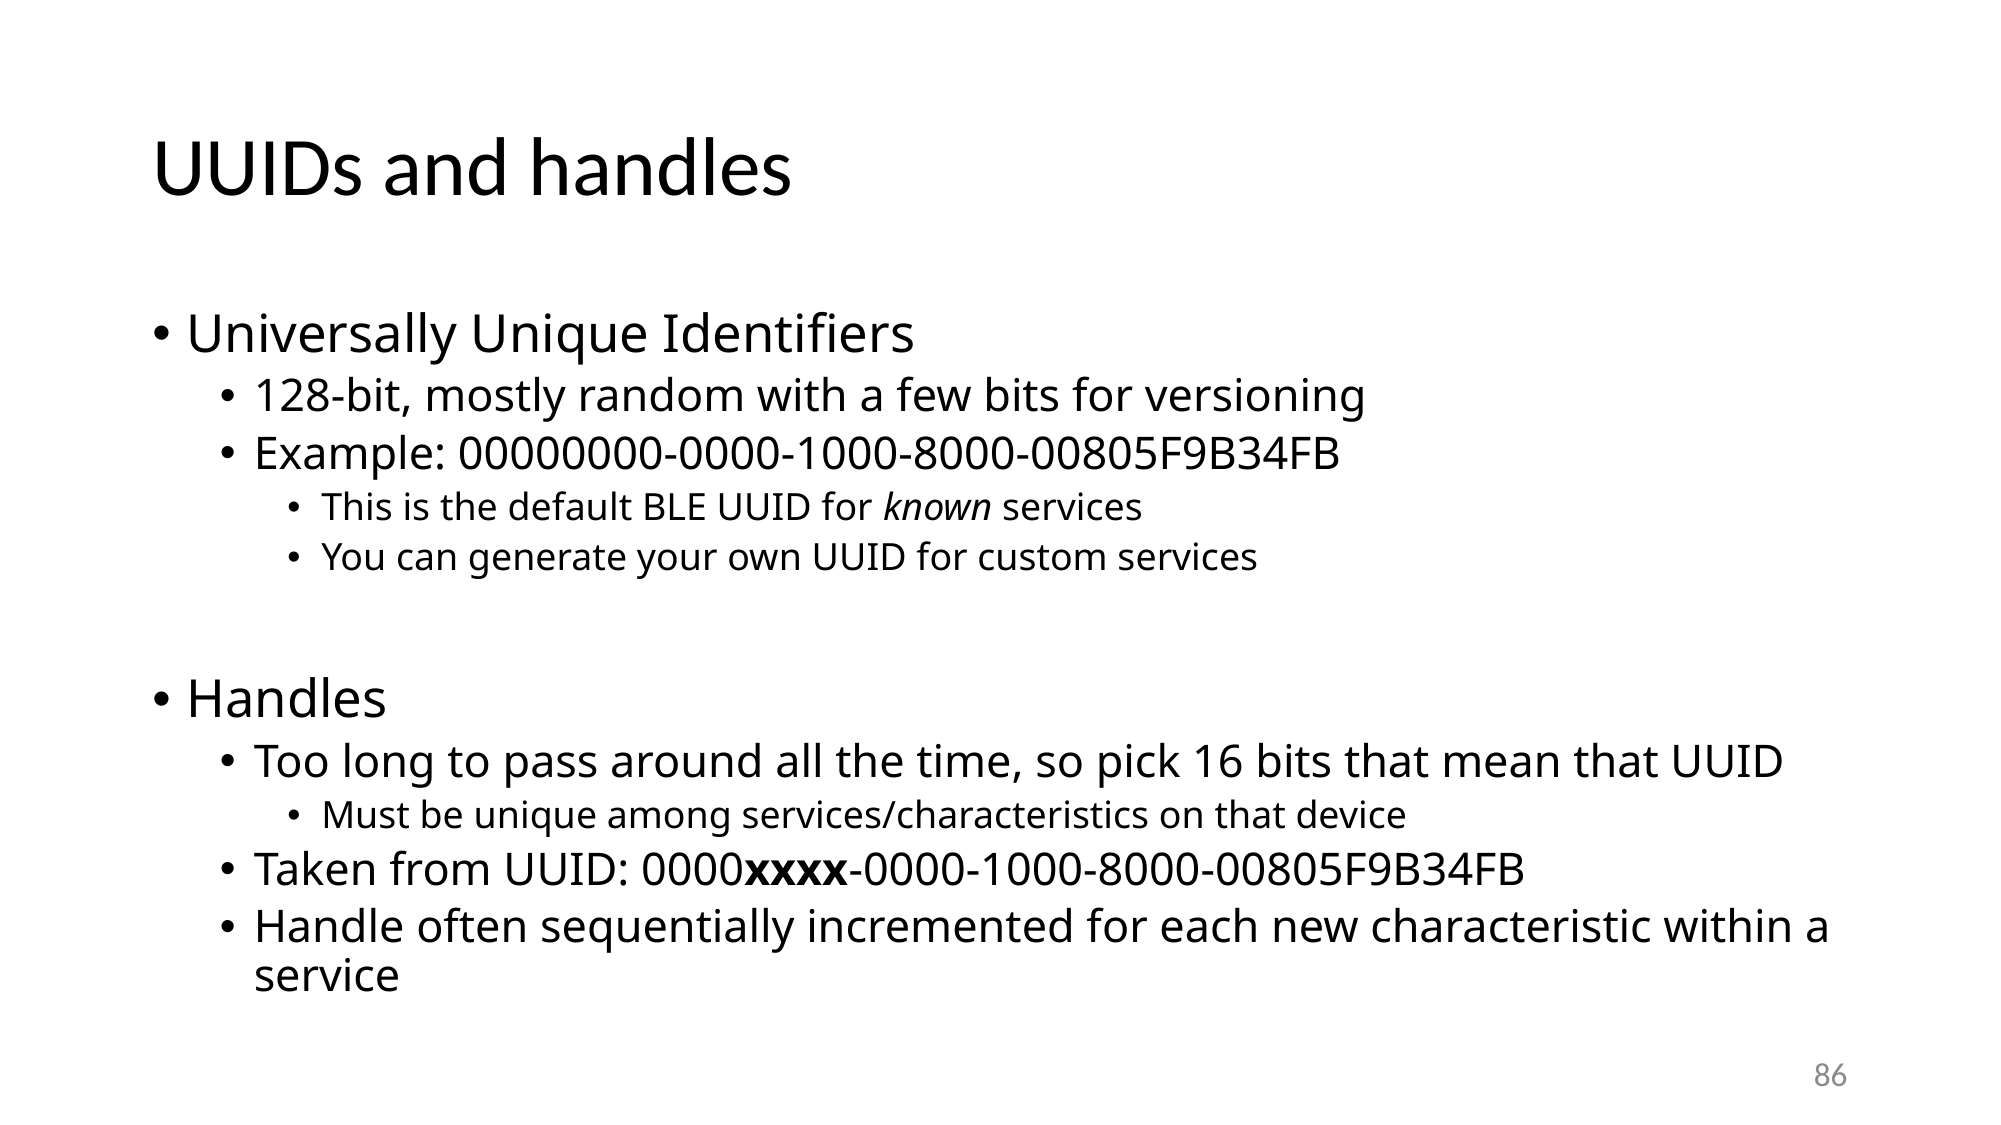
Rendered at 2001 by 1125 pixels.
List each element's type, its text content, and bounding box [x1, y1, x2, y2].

slide_number 86 [1412, 1042, 1863, 1103]
title UUIDs and handles [137, 59, 1863, 278]
list Universally Unique Identifiers 128-bit, mostly random with a few bits for versioning Example: 00000000-0000-1000-8000-00805F9B34FB This is the default BLE UUID for known services You can generate your own UUID for custom services Handles Too long to pass around all the time, so pick 16 bits that mean that UUID Must be unique among services/characteristics on that device Taken from UUID: 0000xxxx-0000-1000-8000-00805F9B34FB Handle often sequentially incremented for each new characteristic within a service [137, 299, 1863, 1014]
